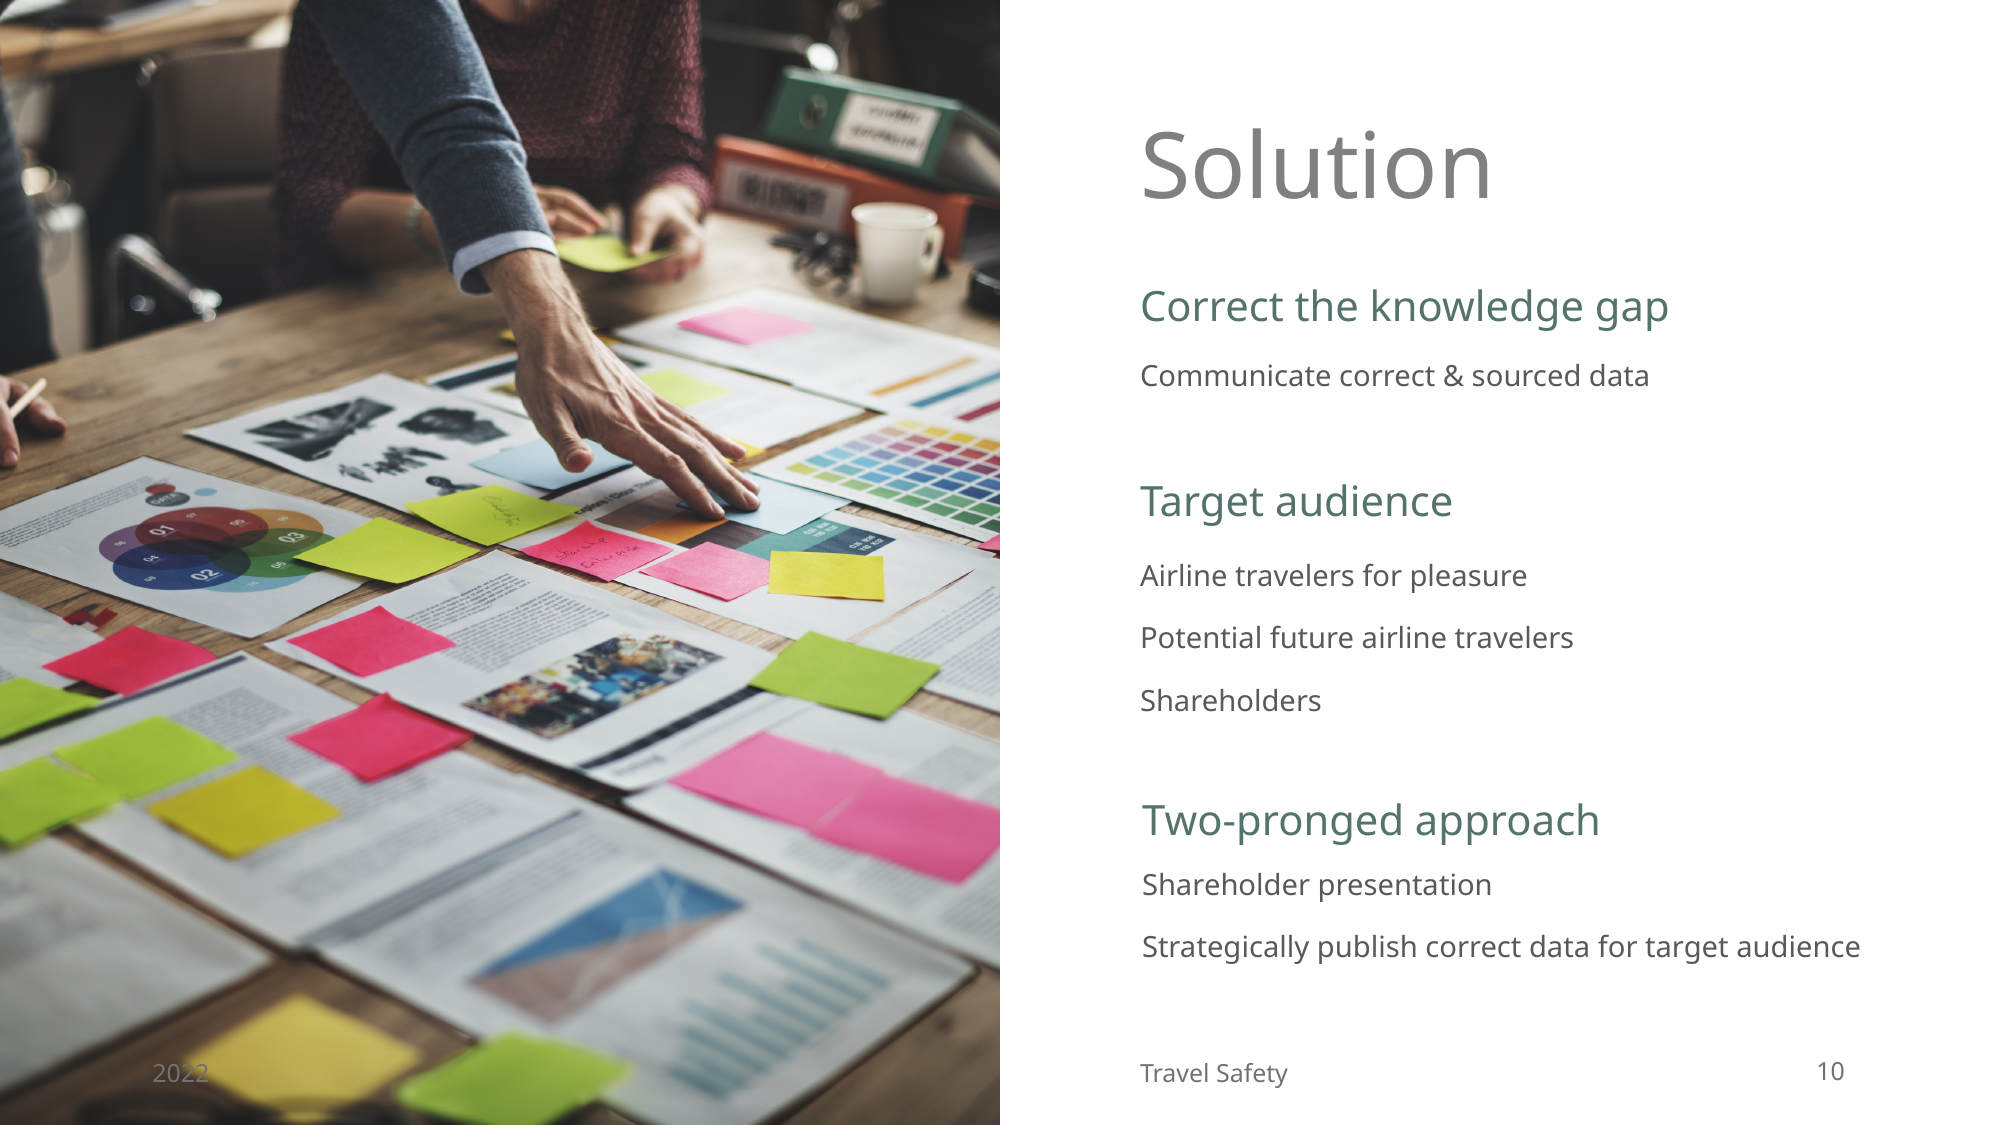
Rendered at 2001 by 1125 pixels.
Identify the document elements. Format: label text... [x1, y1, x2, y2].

list Two-pronged approach [1127, 796, 1772, 851]
list Shareholder presentation Strategically publish correct data for target audience [1127, 851, 1877, 939]
list Airline travelers for pleasure Potential future airline travelers Shareholders [1125, 543, 1875, 630]
list Correct the knowledge gap [1125, 277, 1770, 333]
list Communicate correct & sourced data [1125, 343, 1875, 431]
list Target audience [1125, 477, 1770, 533]
title Solution [1125, 59, 1880, 278]
footer Travel Safety [1125, 1042, 1691, 1103]
slide_number 10 [1709, 1042, 1860, 1103]
picture [0, 0, 1000, 1125]
